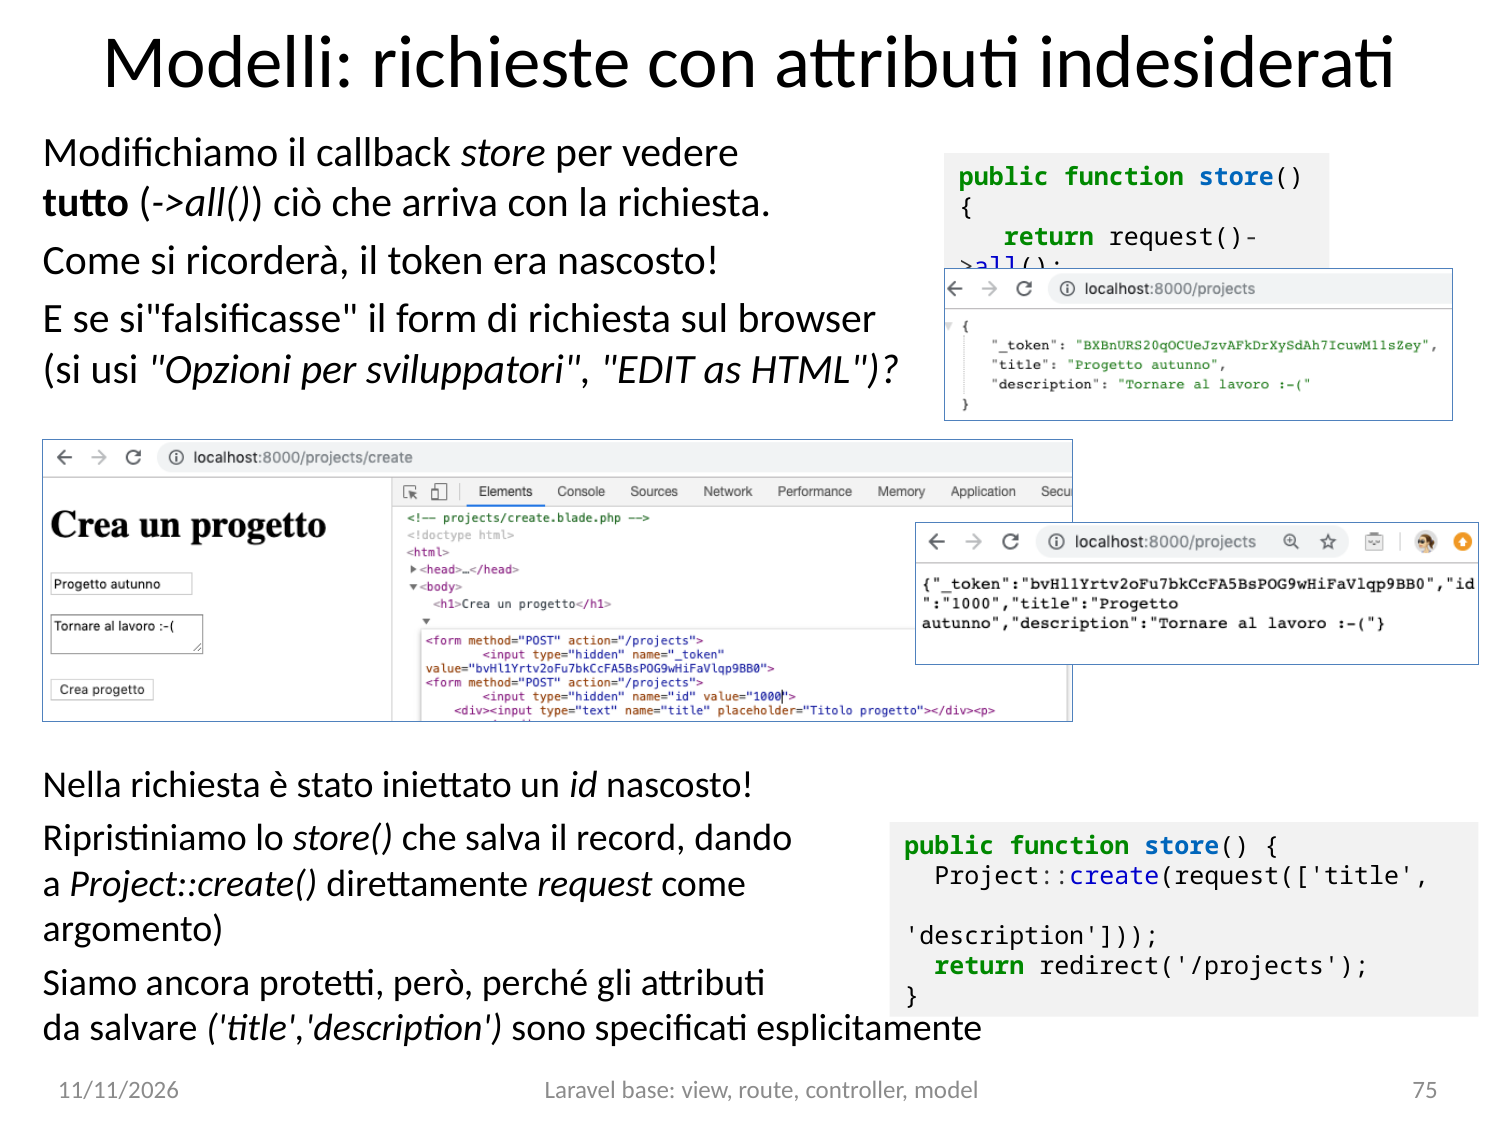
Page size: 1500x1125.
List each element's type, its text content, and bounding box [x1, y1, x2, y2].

title Modelli: richieste con attributi indesiderati [75, 7, 1425, 108]
picture [944, 267, 1454, 421]
slide_number 75 [1103, 1058, 1453, 1119]
footer Laravel base: view, route, controller, model [524, 1059, 1000, 1119]
text_box public function store() { Project::create(request(['title', 'description'])); return redirect('/projects'); } [889, 822, 1479, 1017]
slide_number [42, 1059, 393, 1119]
text_box Modifichiamo il callback store per vedere tutto (->all()) ciò che arriva con la richiesta. Come si ricorderà, il token era nascosto! E se si"falsificasse" il form di richiesta sul browser (si usi "Opzioni per sviluppatori", "EDIT as HTML")? [27, 116, 930, 421]
picture [42, 439, 1479, 723]
text_box public function store() { return request()->all(); ... } [944, 153, 1330, 266]
text_box Nella richiesta è stato iniettato un id nascosto! Ripristiniamo lo store() che salva il record, dando a Project::create() direttamente request come argomento) Siamo ancora protetti, però, perché gli attributi da salvare ('title','description') sono specificati esplicitamente [27, 752, 1222, 1059]
